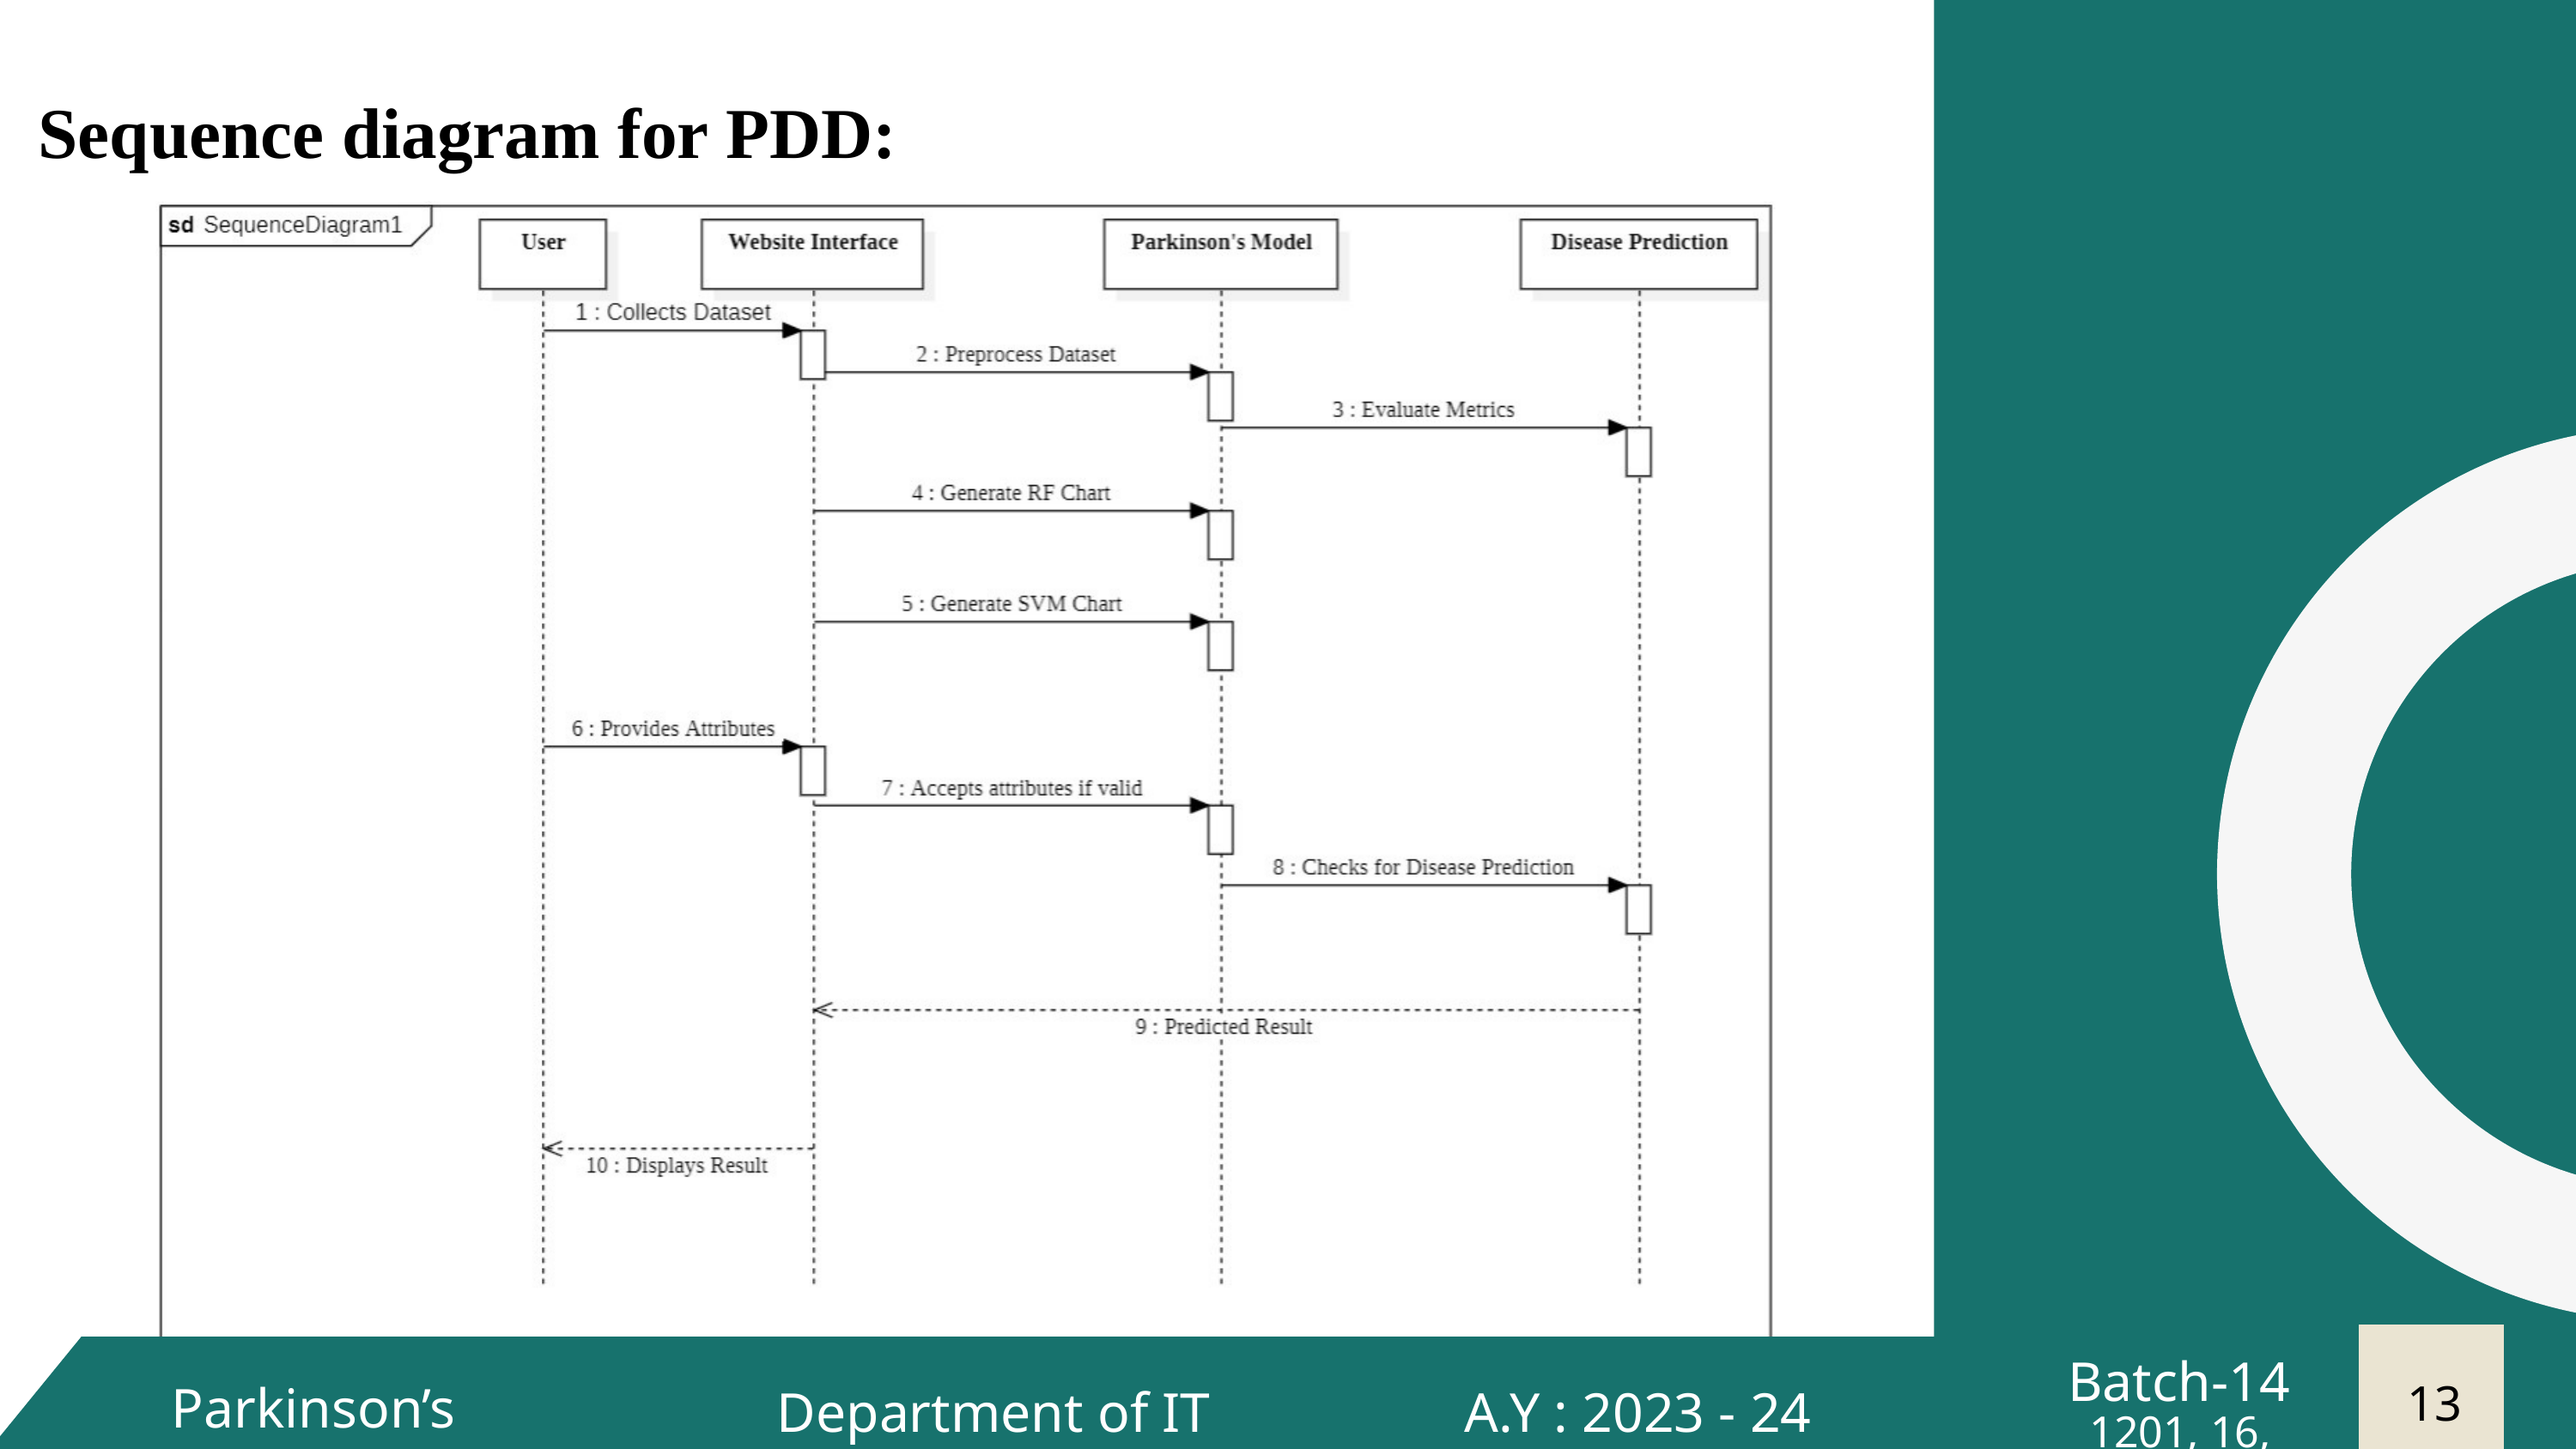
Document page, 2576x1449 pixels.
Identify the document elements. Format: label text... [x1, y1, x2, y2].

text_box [1934, 0, 2576, 1308]
text_box Sequence diagram for PDD: [11, 106, 923, 173]
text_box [0, 1311, 2576, 1449]
text_box [155, 201, 1781, 1308]
